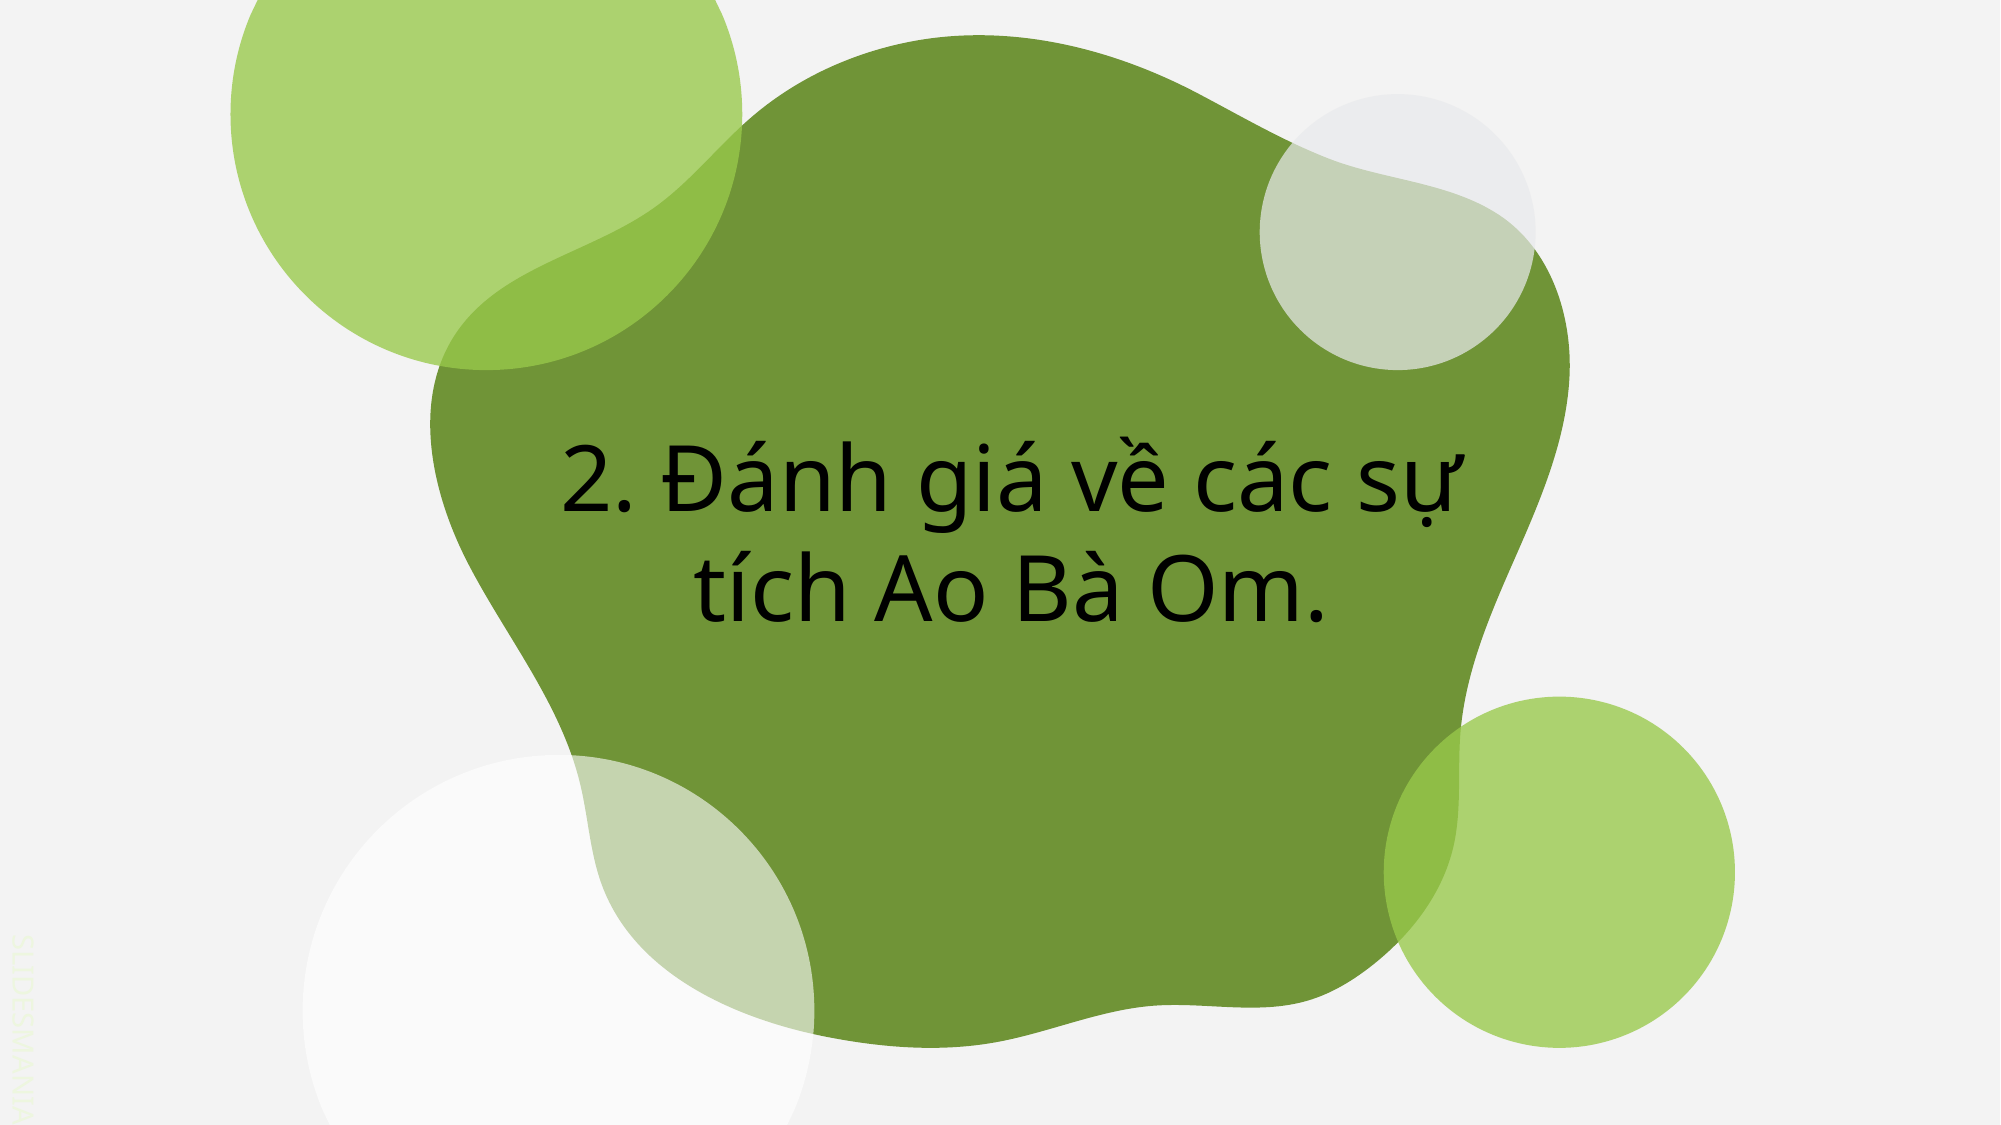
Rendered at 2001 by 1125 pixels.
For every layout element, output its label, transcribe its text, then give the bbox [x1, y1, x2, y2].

title 2. Đánh giá về các sự tích Ao Bà Om. [465, 330, 1558, 794]
